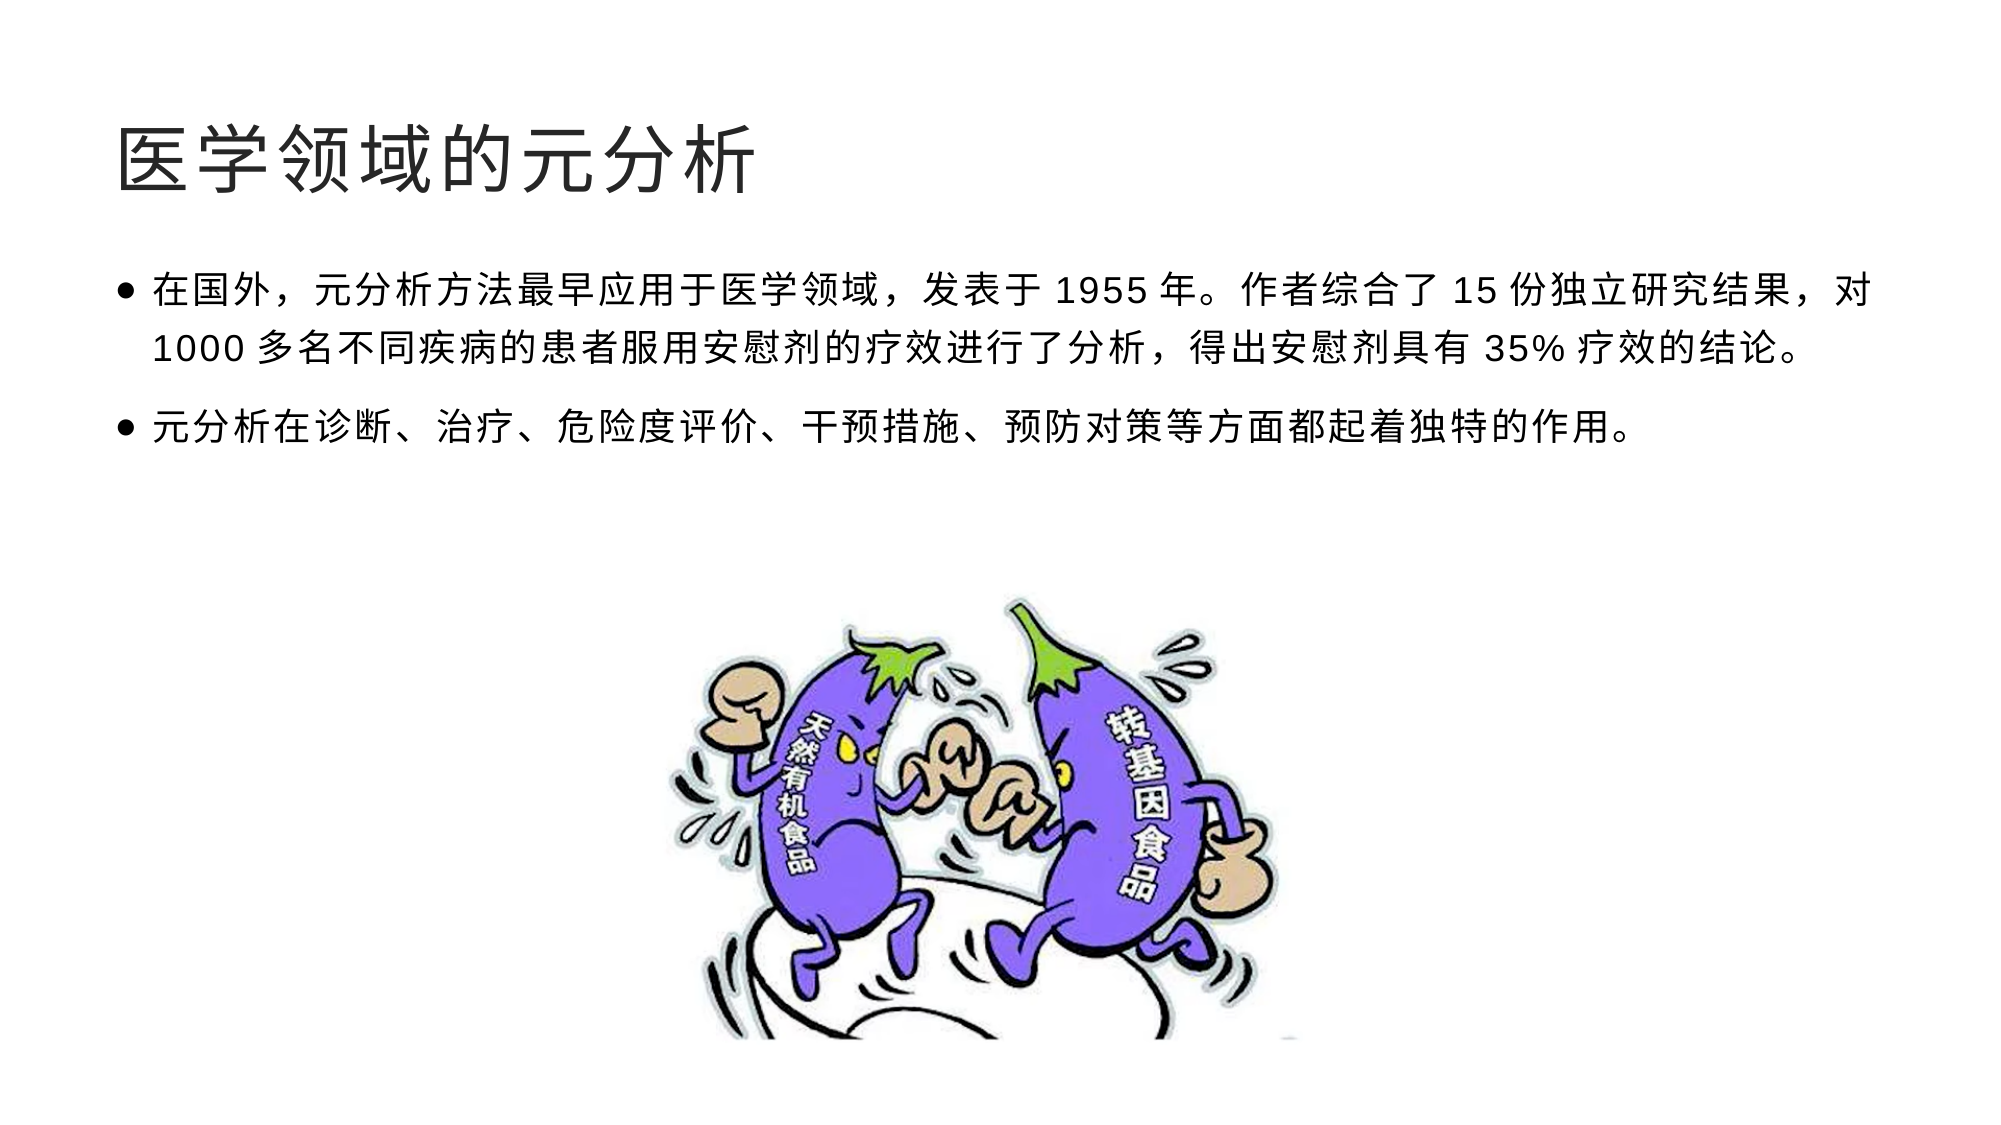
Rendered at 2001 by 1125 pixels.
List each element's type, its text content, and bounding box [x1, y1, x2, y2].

picture [614, 555, 1353, 1098]
list 在国外，元分析方法最早应用于医学领域，发表于1955年。作者综合了15份独立研究结果，对1000多名不同疾病的患者服用安慰剂的疗效进行了分析，得出安慰剂具有35%疗效的结论。 元分析在诊断、治疗、危险度评价、干预措施、预防对策等方面都起着独特的作用。 [99, 244, 1900, 1026]
title 医学领域的元分析 [99, 99, 1900, 216]
